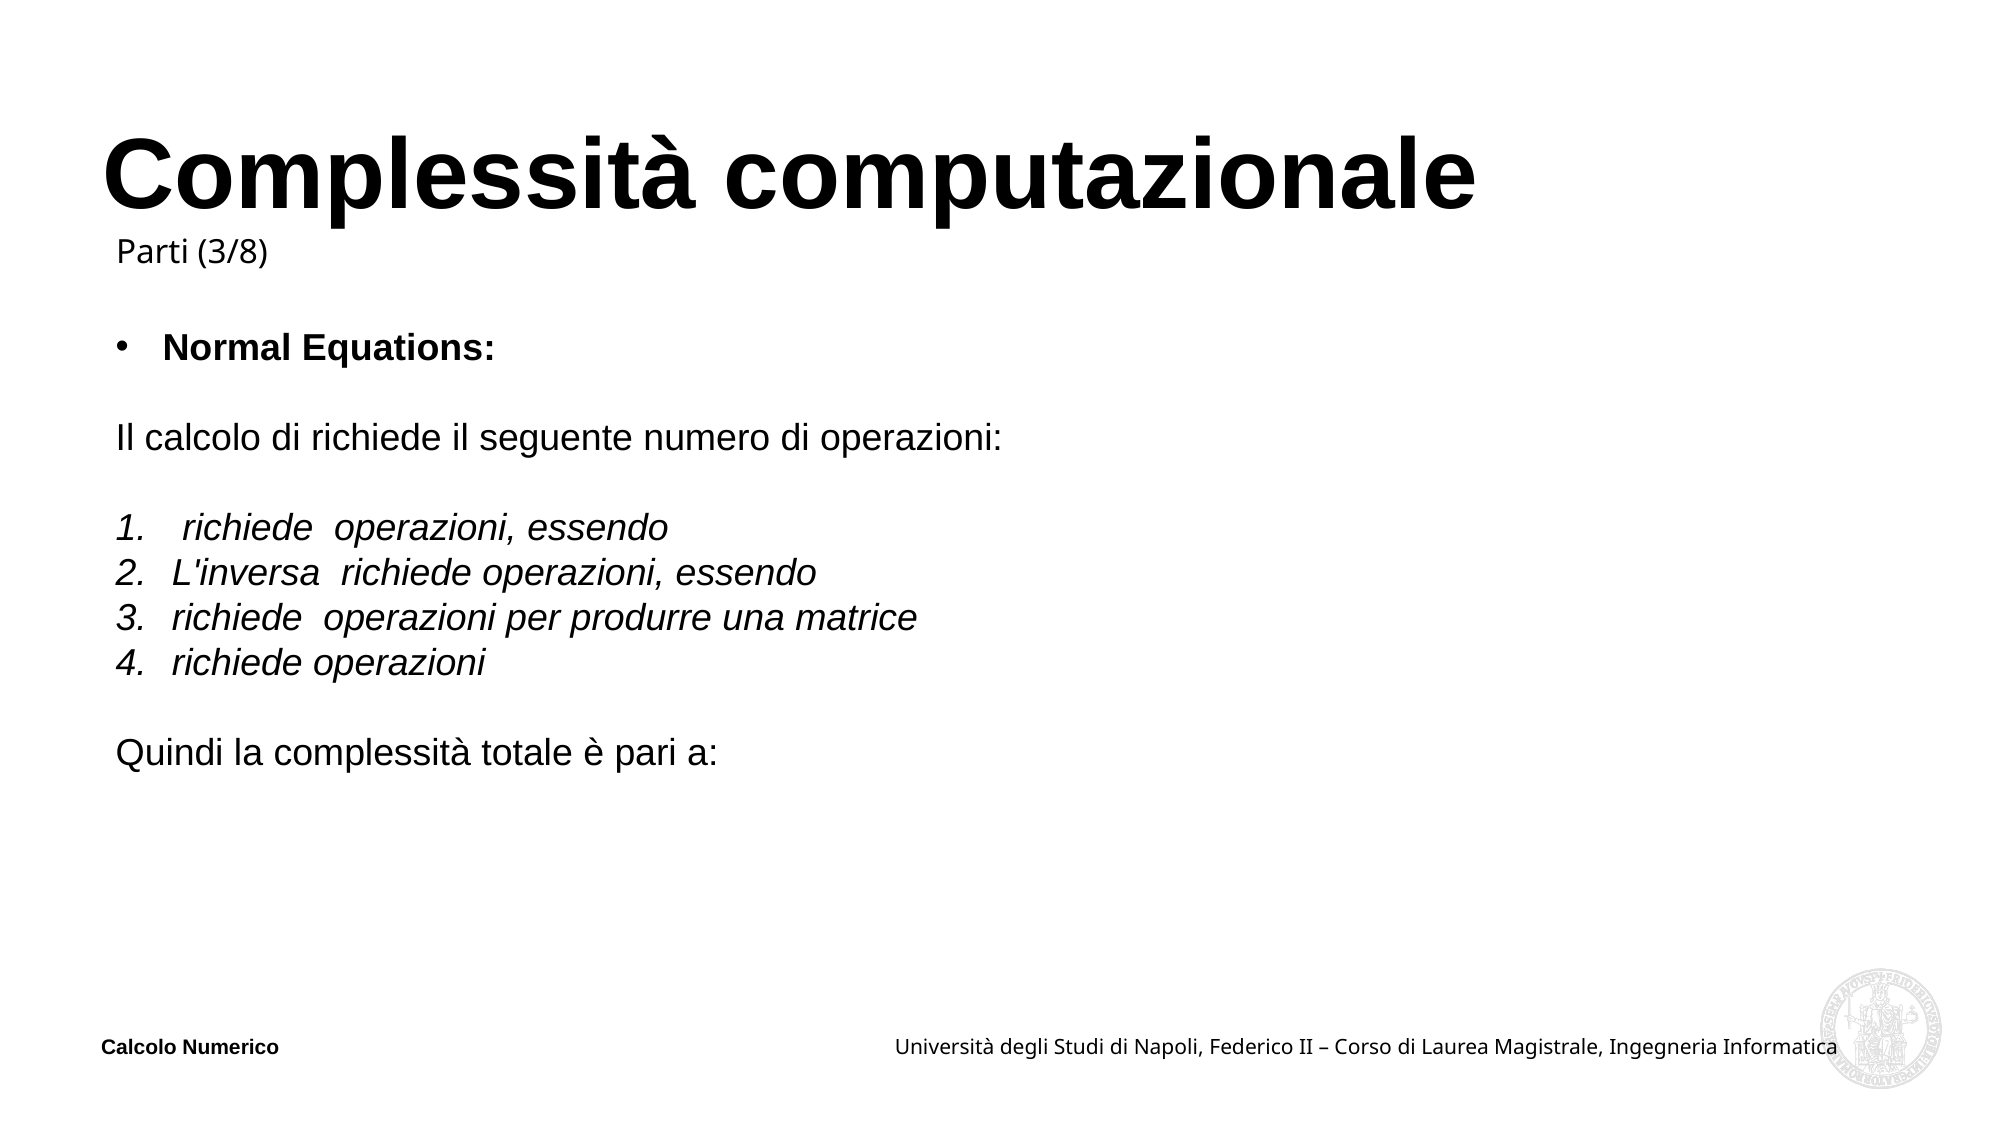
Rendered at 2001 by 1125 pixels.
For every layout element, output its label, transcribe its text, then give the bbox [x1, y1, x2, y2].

picture [1820, 968, 1942, 1090]
text_box Parti (3/8) [100, 227, 1748, 404]
text_box Complessità computazionale [87, 62, 1855, 292]
text_box Calcolo Numerico Università degli Studi di Napoli, Federico II – Corso di Laurea Magistrale, Ingegneria Informatica [75, 1028, 1820, 1090]
